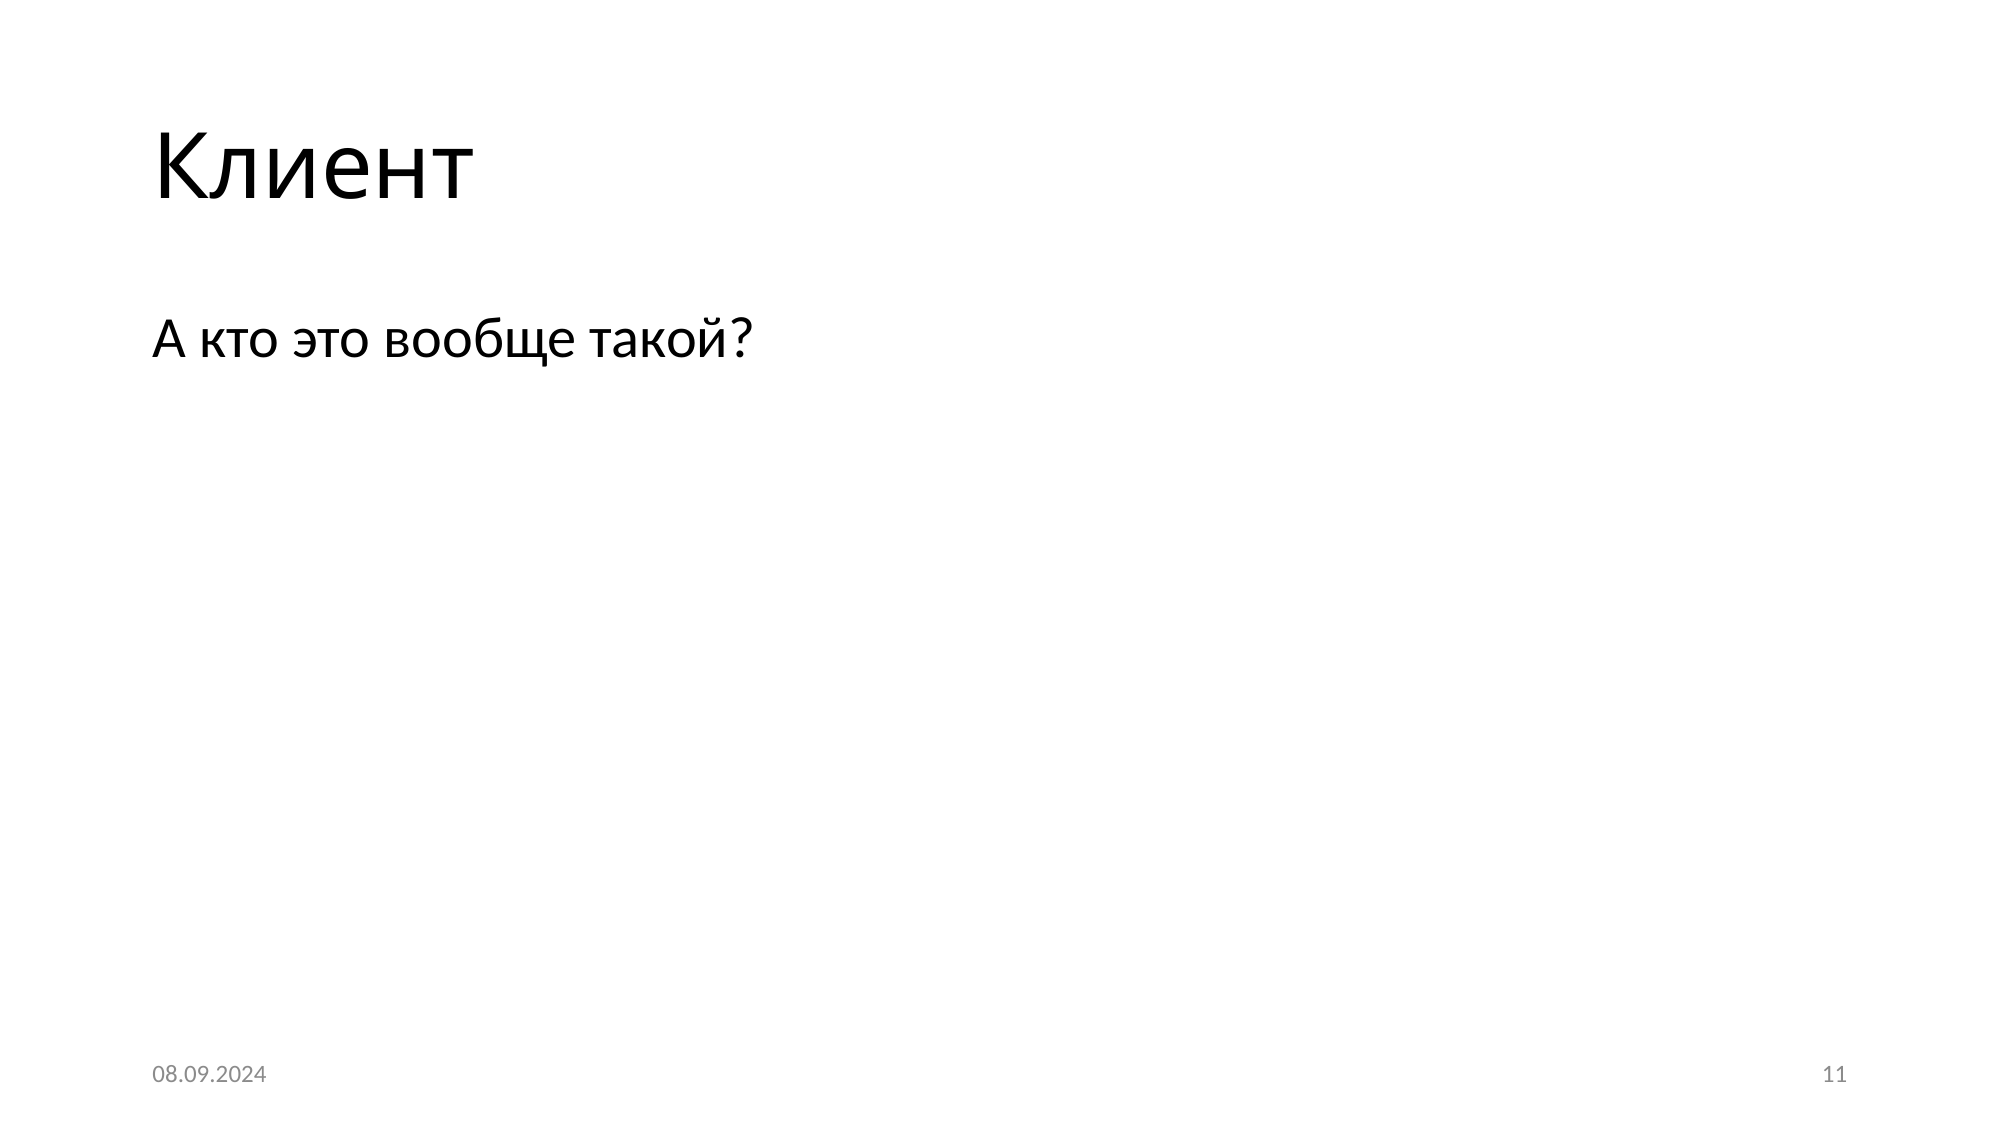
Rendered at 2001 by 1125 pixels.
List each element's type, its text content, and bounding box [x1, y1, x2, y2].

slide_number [137, 1042, 588, 1103]
title Клиент [137, 59, 1863, 278]
list А кто это вообще такой? [137, 299, 1863, 573]
slide_number 11 [1412, 1042, 1863, 1103]
